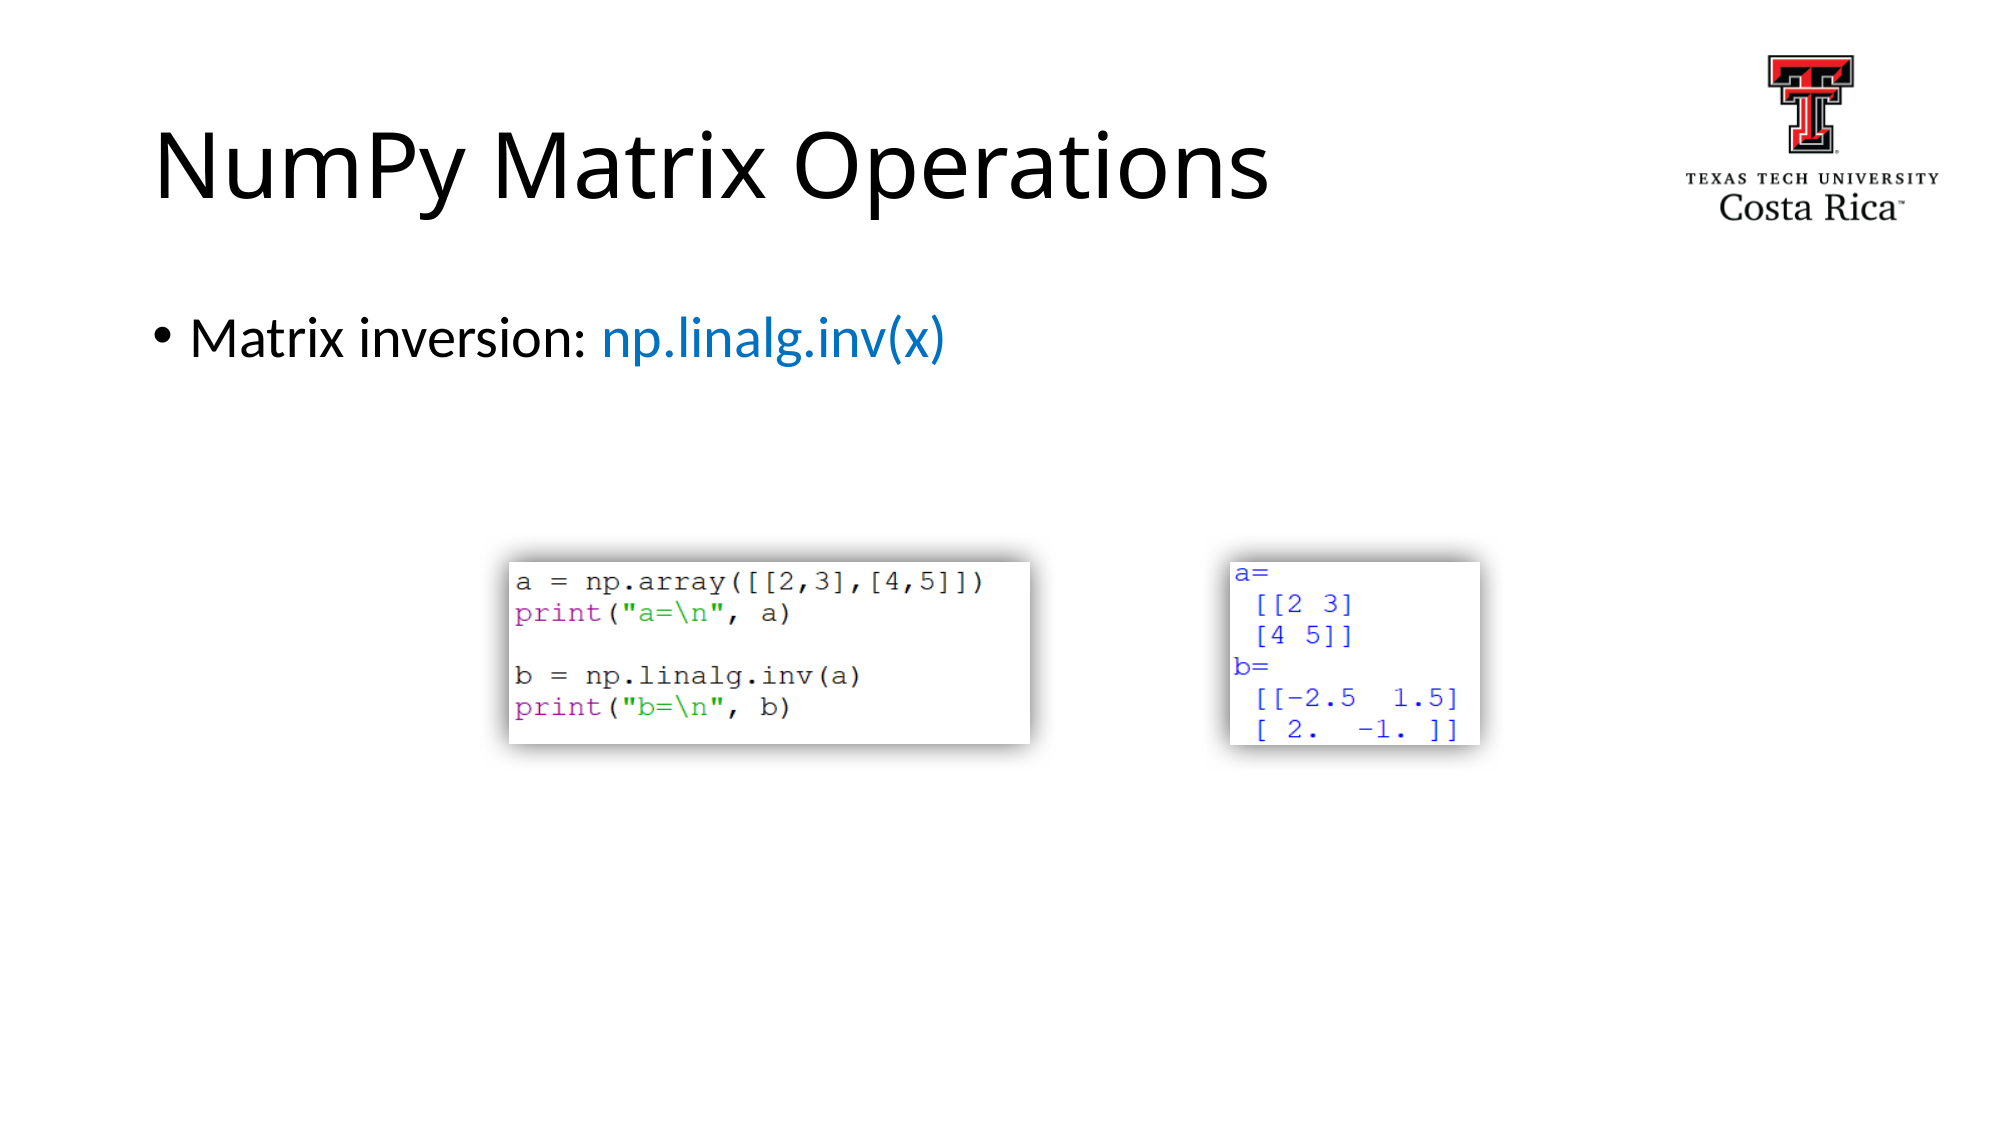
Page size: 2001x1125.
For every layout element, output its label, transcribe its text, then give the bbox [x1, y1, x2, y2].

title NumPy Matrix Operations [137, 59, 1863, 278]
list Matrix inversion: np.linalg.inv(x) [137, 299, 1863, 1014]
picture [1230, 562, 1480, 746]
picture [509, 562, 1030, 744]
picture [1664, 30, 1964, 251]
